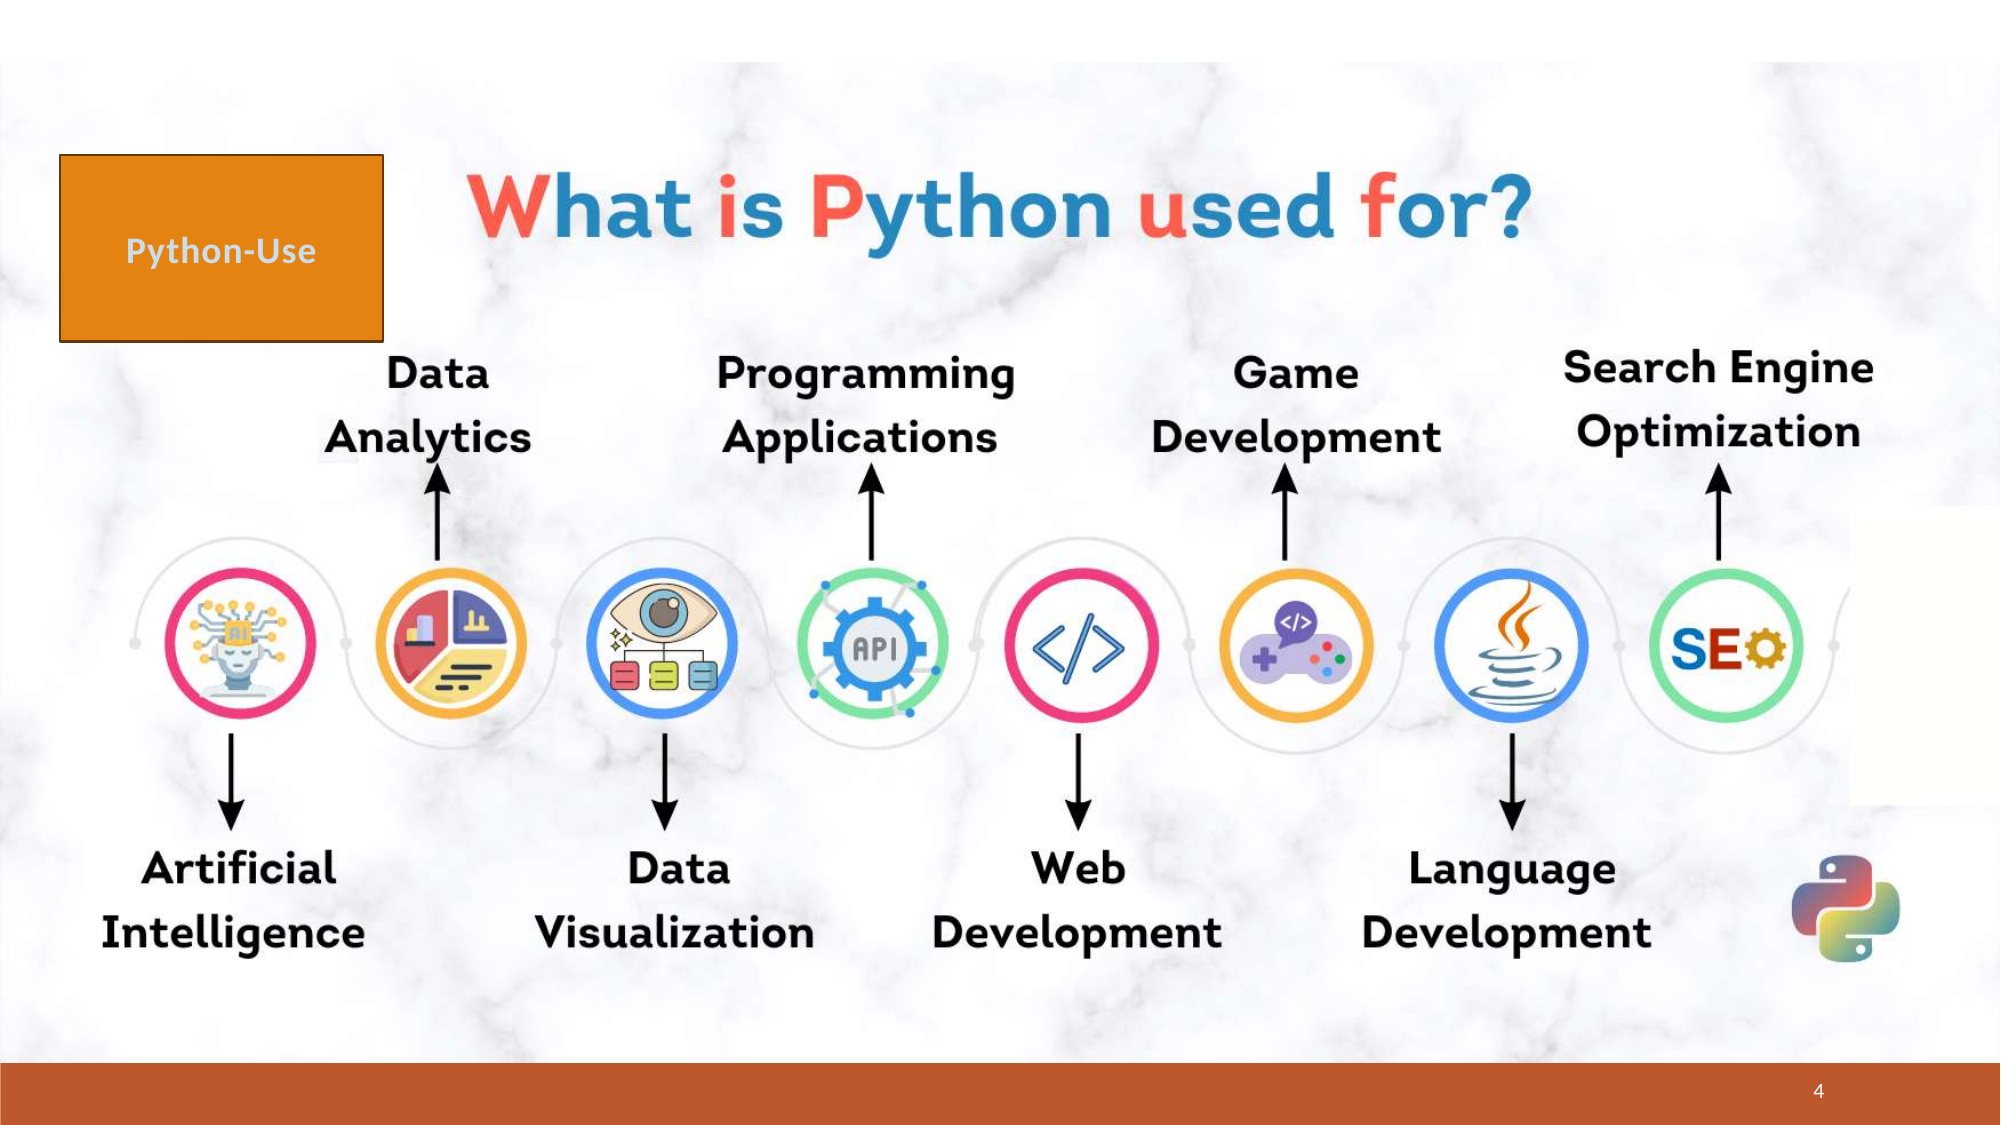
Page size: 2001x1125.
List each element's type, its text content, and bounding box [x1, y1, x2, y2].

slide_number 4 [1624, 1071, 1840, 1120]
picture [0, 61, 2000, 1063]
